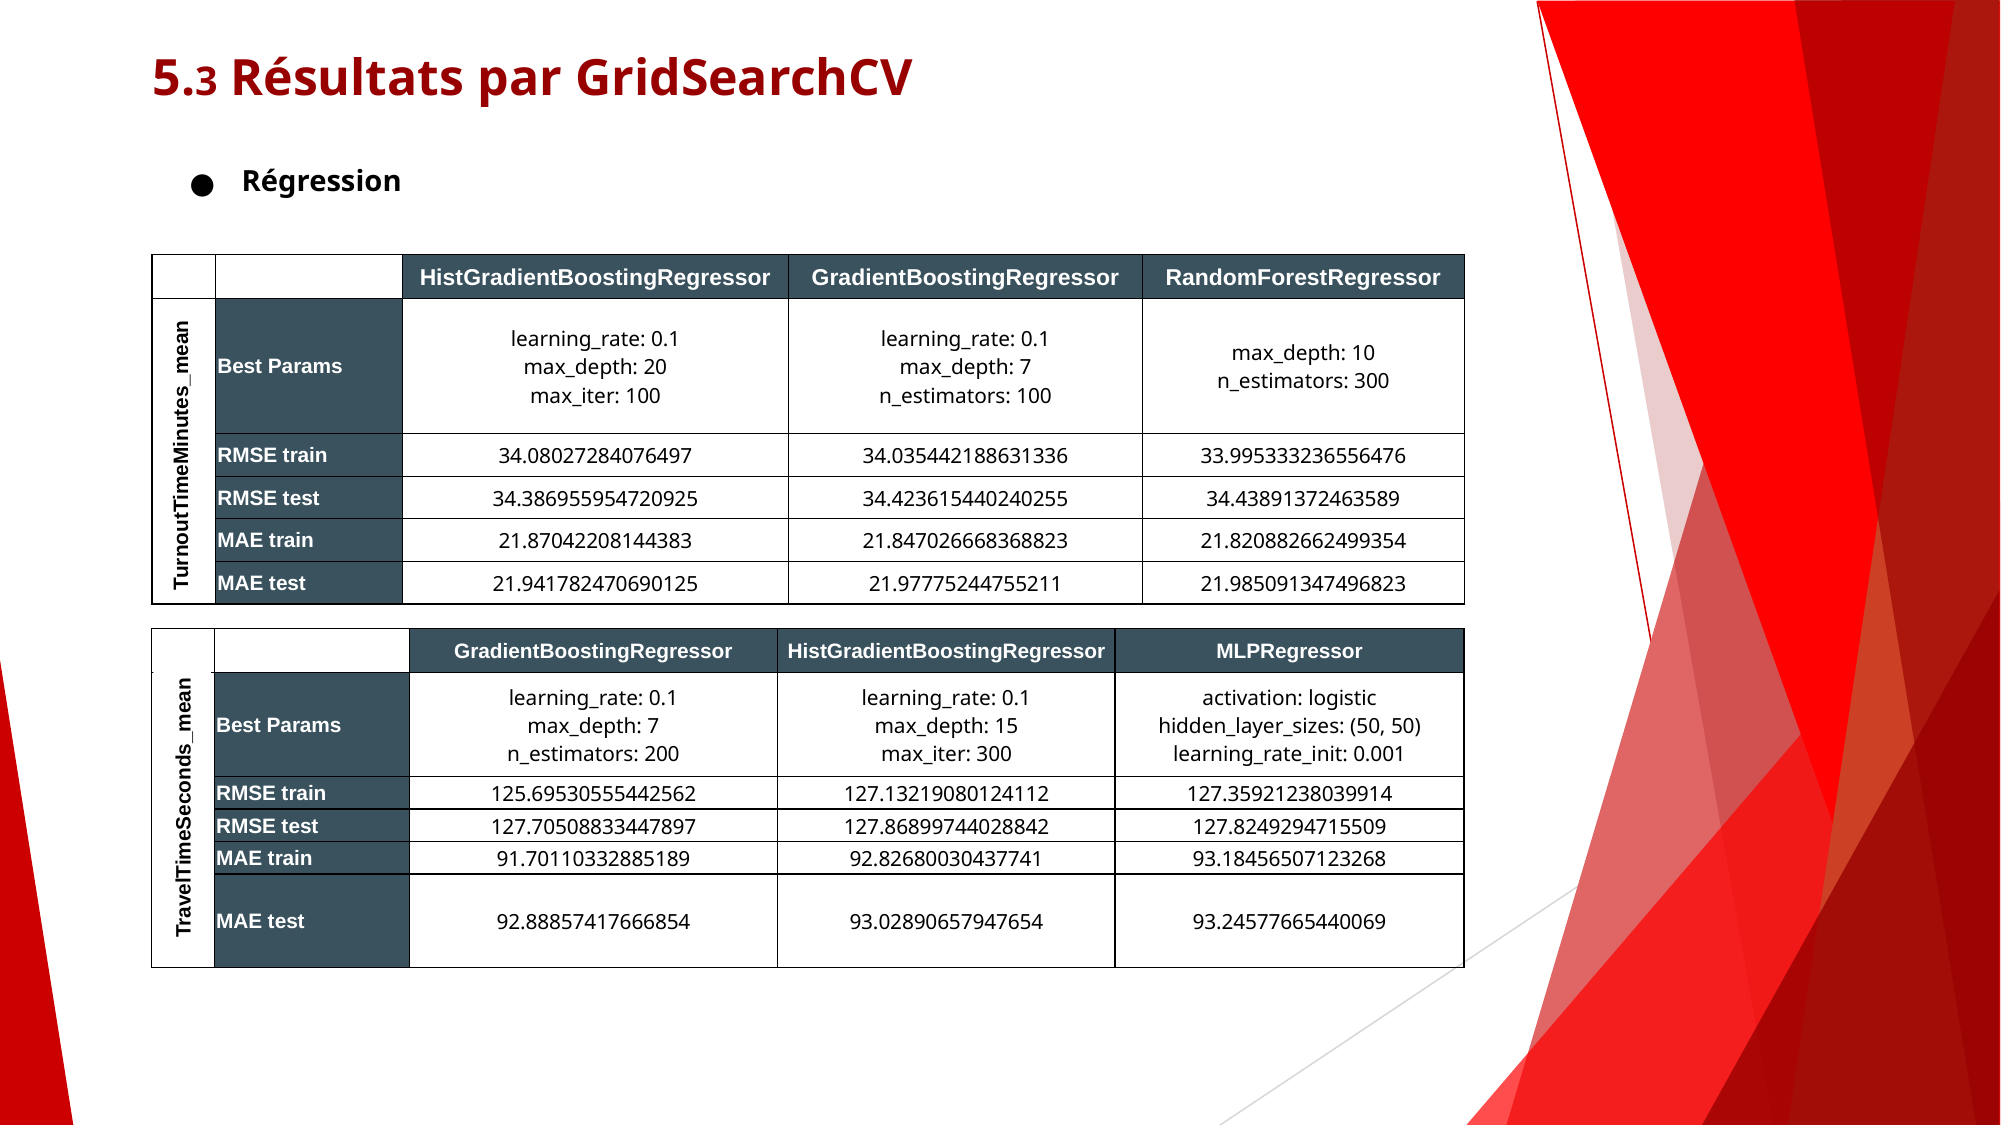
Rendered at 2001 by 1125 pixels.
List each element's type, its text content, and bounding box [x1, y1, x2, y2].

table_header GradientBoostingRegressor [789, 255, 1142, 298]
table_header HistGradientBoostingRegressor [778, 629, 1114, 672]
table_cell 21.941782470690125 [403, 562, 788, 603]
table_cell 21.847026668368823 [789, 519, 1142, 561]
table_cell 92.88857417666854 [410, 875, 777, 967]
table_cell Best Params [216, 299, 402, 433]
table_cell 34.08027284076497 [403, 434, 788, 476]
table_cell 127.35921238039914 [1116, 777, 1463, 808]
table_cell 91.70110332885189 [410, 842, 777, 873]
text_box TravelTimeSeconds_mean [153, 661, 211, 955]
table_cell RMSE train [216, 434, 402, 476]
table_cell 92.82680030437741 [778, 842, 1114, 873]
text_box TurnoutTimeMinutes_mean [158, 302, 202, 608]
table_cell 127.13219080124112 [778, 777, 1114, 808]
table_cell Best Params [215, 673, 409, 776]
table_cell 93.18456507123268 [1116, 842, 1463, 873]
table_cell MAE test [215, 875, 409, 967]
table_header HistGradientBoostingRegressor [403, 255, 788, 298]
table_cell 127.8249294715509 [1116, 810, 1463, 841]
table_cell 127.86899744028842 [778, 810, 1114, 841]
table_cell 21.820882662499354 [1143, 519, 1464, 561]
table_cell 34.423615440240255 [789, 477, 1142, 518]
table_cell 34.386955954720925 [403, 477, 788, 518]
table_header MLPRegressor [1116, 629, 1463, 672]
table_cell max_depth: 10 n_estimators: 300 [1143, 299, 1464, 433]
table_cell RMSE train [215, 777, 409, 808]
table_cell 125.69530555442562 [410, 777, 777, 808]
title 5.3 Résultats par GridSearchCV [137, 0, 1863, 160]
table_cell 93.02890657947654 [778, 875, 1114, 967]
table_cell 33.995333236556476 [1143, 434, 1464, 476]
table_cell learning_rate: 0.1 max_depth: 7 n_estimators: 200 [410, 673, 777, 776]
table_header [216, 255, 402, 298]
table_cell 21.97775244755211 [789, 562, 1142, 603]
table_header RandomForestRegressor [1143, 255, 1464, 298]
table_cell learning_rate: 0.1 max_depth: 7 n_estimators: 100 [789, 299, 1142, 433]
table_cell 34.035442188631336 [789, 434, 1142, 476]
table_cell 127.70508833447897 [410, 810, 777, 841]
table_cell learning_rate: 0.1 max_depth: 20 max_iter: 100 [403, 299, 788, 433]
table_header [215, 629, 409, 672]
table_cell 93.24577665440069 [1116, 875, 1463, 967]
table_cell MAE test [216, 562, 402, 603]
table_cell RMSE test [215, 810, 409, 841]
table_header [152, 629, 214, 672]
table_header [153, 255, 215, 298]
table_cell MAE train [216, 519, 402, 561]
table_cell 34.43891372463589 [1143, 477, 1464, 518]
table_cell activation: logistic hidden_layer_sizes: (50, 50) learning_rate_init: 0.001 [1116, 673, 1463, 776]
table_cell MAE train [215, 842, 409, 873]
table_cell RMSE test [216, 477, 402, 518]
table_cell learning_rate: 0.1 max_depth: 15 max_iter: 300 [778, 673, 1114, 776]
table_cell [153, 299, 215, 603]
text_box Régression [151, 160, 644, 213]
table_cell 21.87042208144383 [403, 519, 788, 561]
table_cell 21.985091347496823 [1143, 562, 1464, 603]
table_header GradientBoostingRegressor [410, 629, 777, 672]
table_cell TravelTimeSeconds_mean [152, 673, 214, 967]
